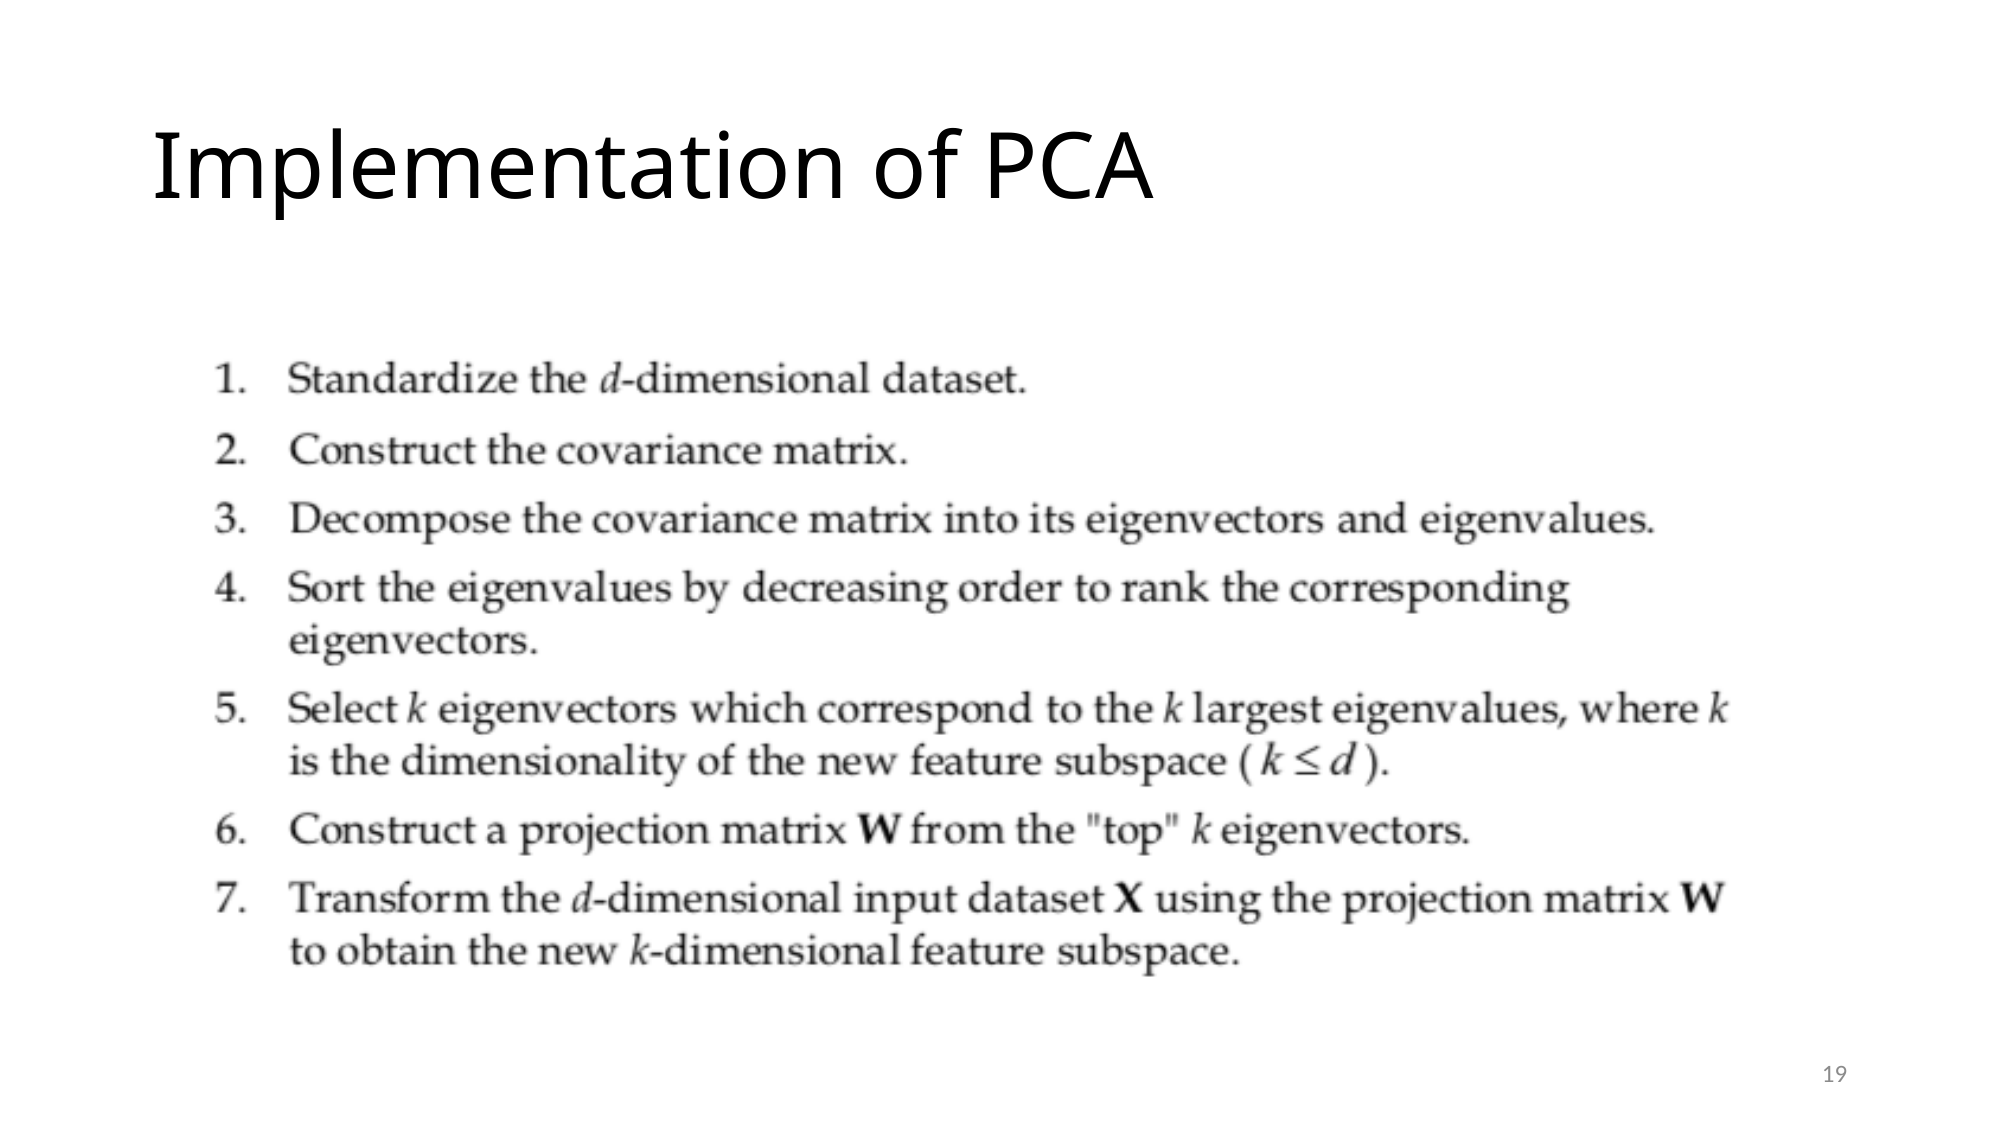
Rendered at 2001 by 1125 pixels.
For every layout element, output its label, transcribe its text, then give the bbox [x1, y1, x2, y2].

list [173, 334, 1784, 1003]
title Implementation of PCA [137, 59, 1863, 278]
slide_number 19 [1412, 1042, 1863, 1103]
